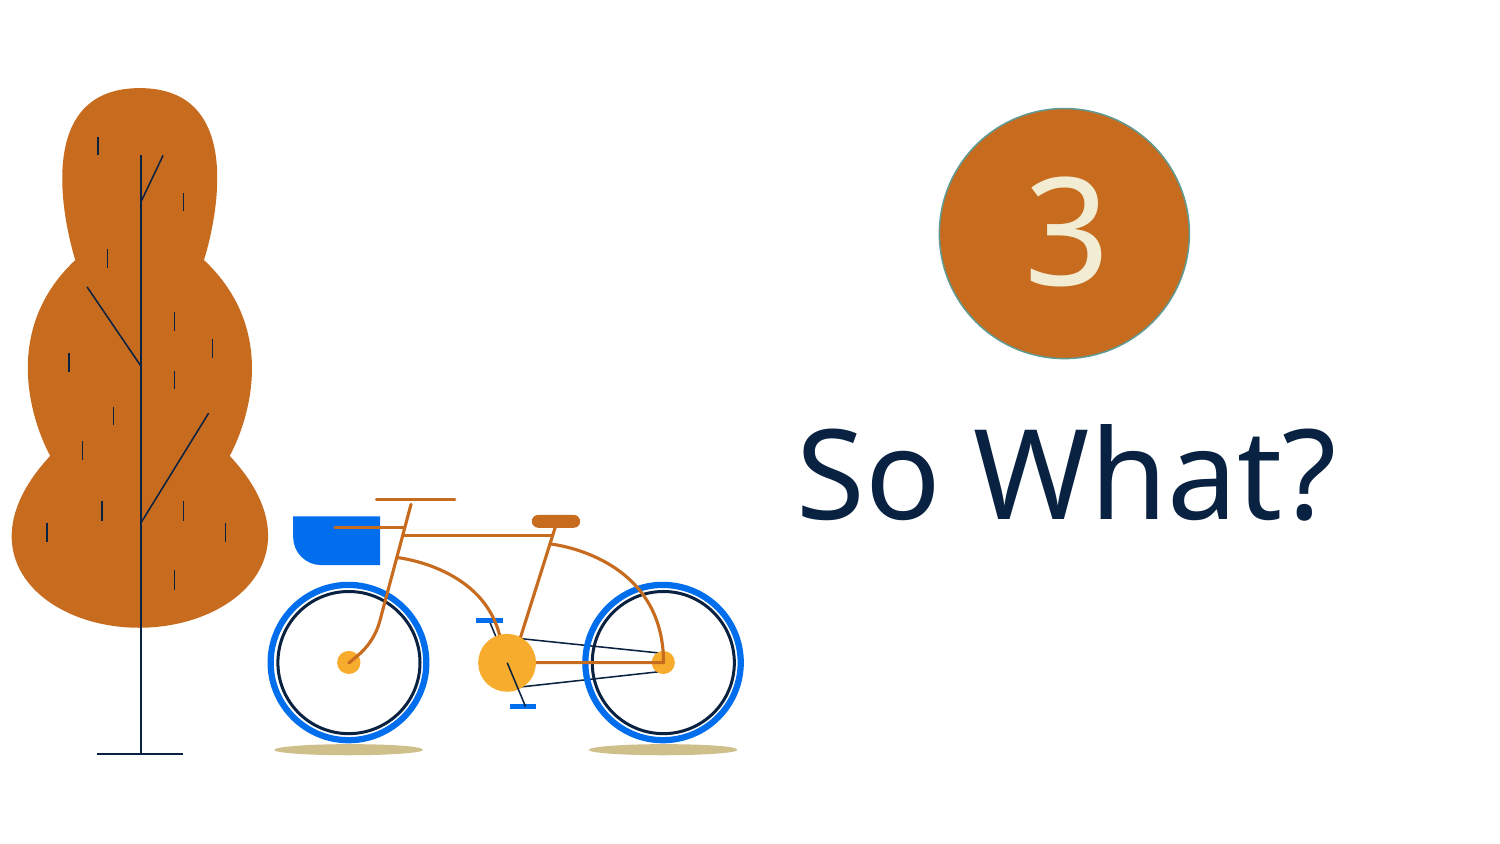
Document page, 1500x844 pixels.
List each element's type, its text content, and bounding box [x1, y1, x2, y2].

text_box [986, 331, 1143, 359]
title 3 [926, 134, 1208, 331]
text_box [988, 108, 1140, 134]
title So What? [750, 388, 1384, 551]
